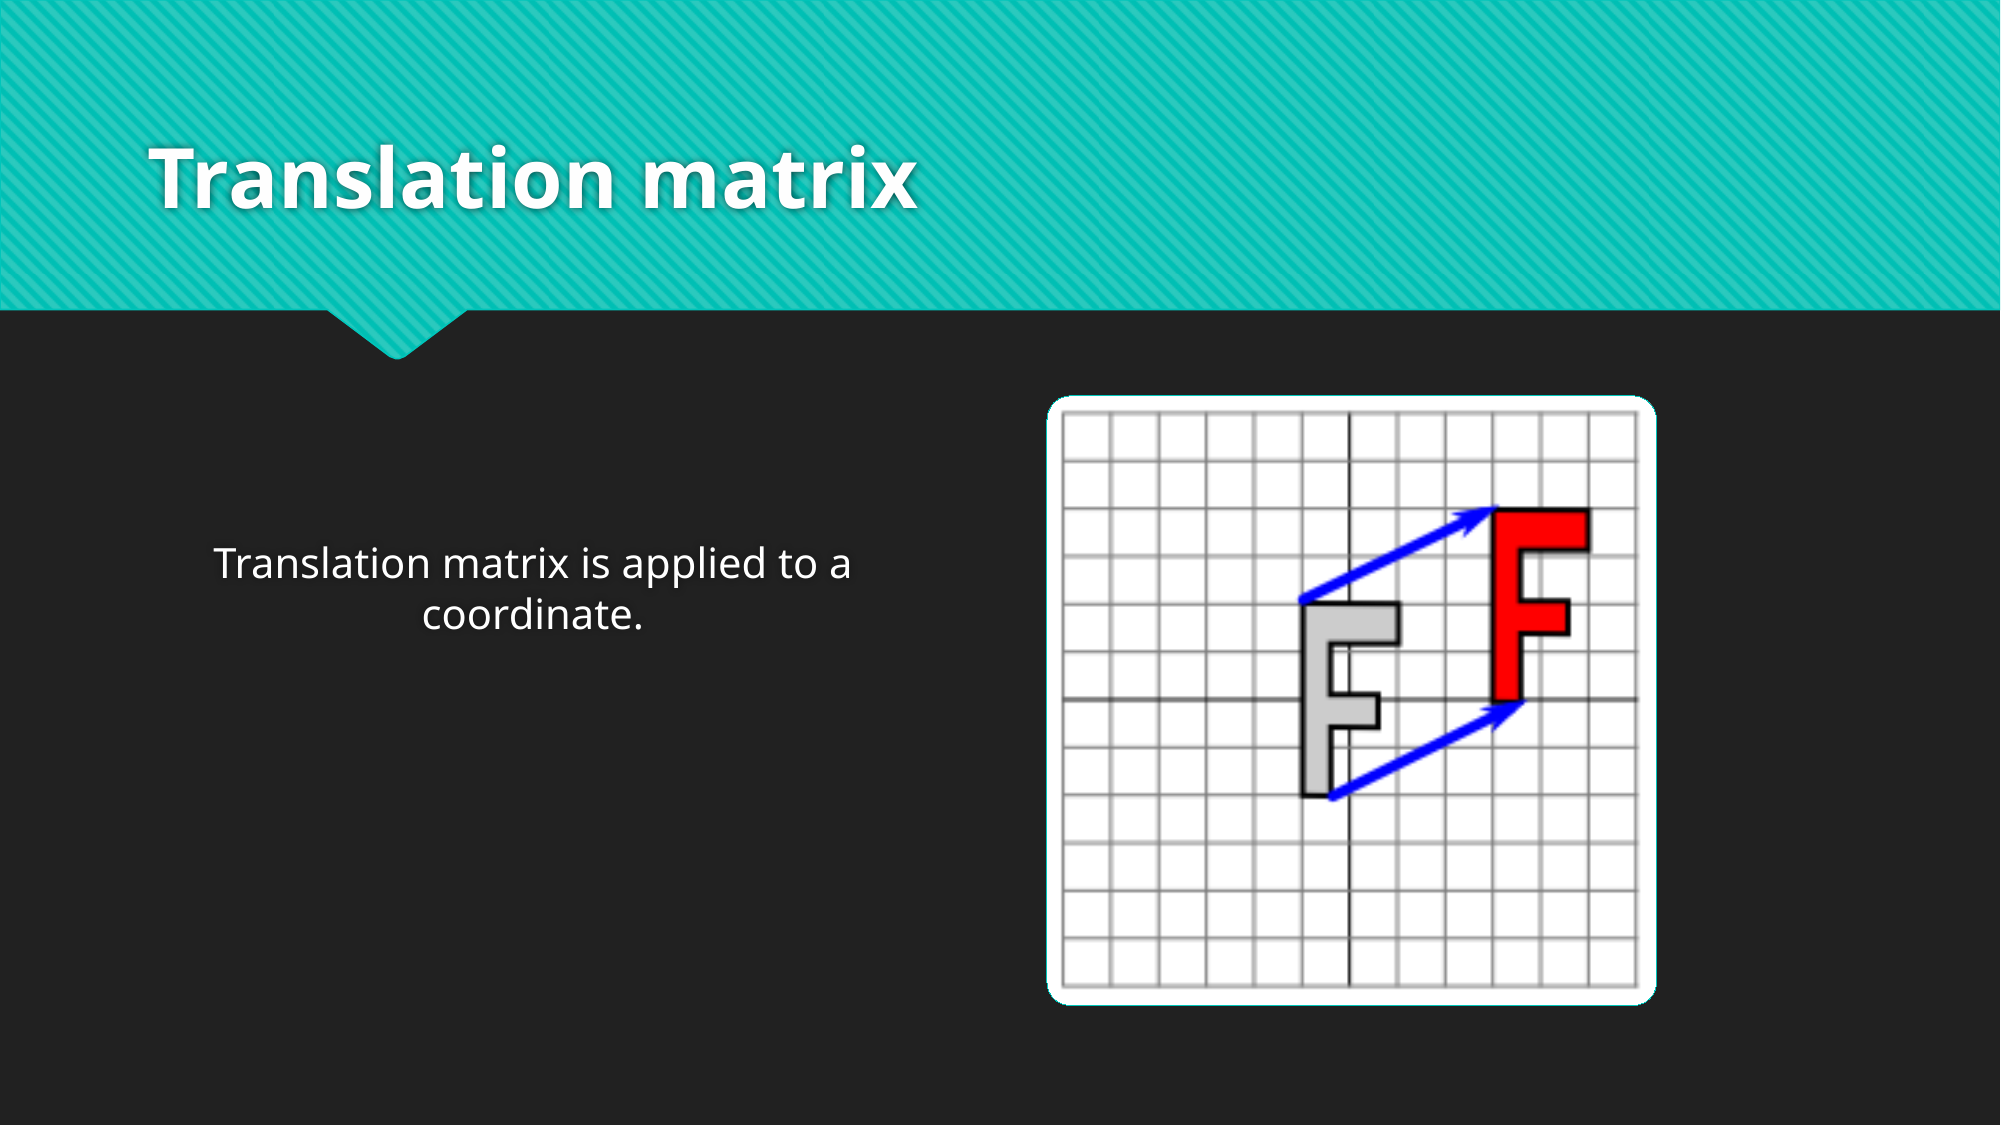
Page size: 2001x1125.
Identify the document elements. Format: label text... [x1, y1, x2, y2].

picture [1046, 395, 1657, 1006]
title Translation matrix [132, 73, 1868, 233]
